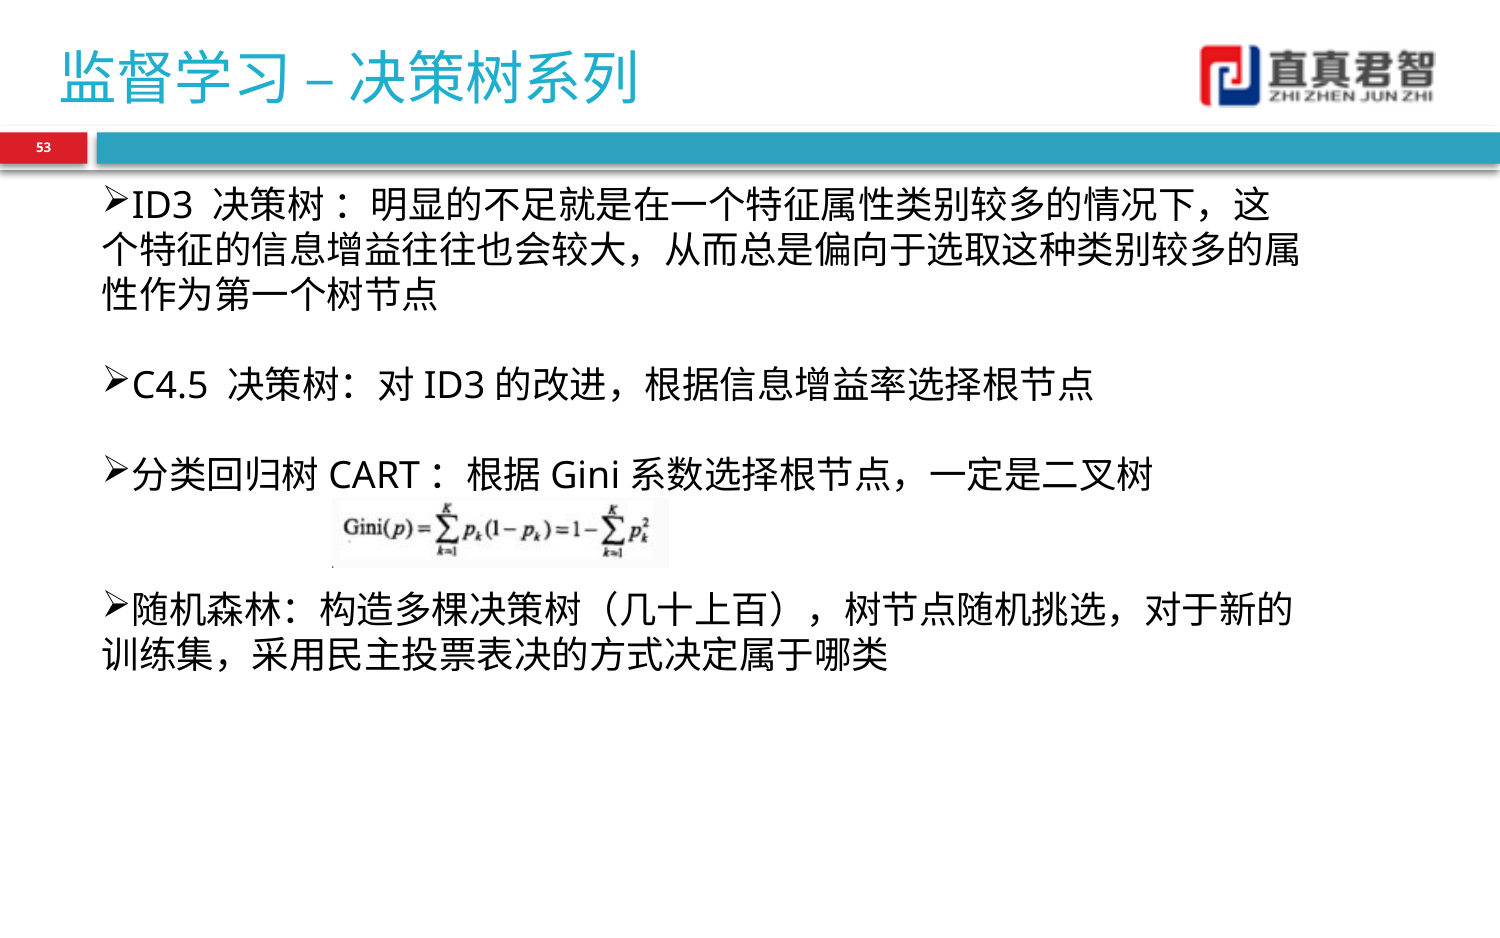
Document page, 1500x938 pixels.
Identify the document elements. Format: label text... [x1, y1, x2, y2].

text_box [788, 208, 1427, 270]
slide_number 53 [0, 131, 88, 165]
text_box ID3 决策树 ：明显的不足就是在一个特征属性类别较多的情况下，这个特征的信息增益往往也会较大，从而总是偏向于选取这种类别较多的属性作为第一个树节点 C4.5 决策树：对ID3的改进，根据信息增益率选择根节点 分类回归树CART：根据Gini系数选择根节点，一定是二叉树 随机森林：构造多棵决策树（几十上百），树节点随机挑选，对于新的训练集，采用民主投票表决的方式决定属于哪类 [87, 174, 1322, 684]
picture [1198, 43, 1436, 108]
title 监督学习 – 决策树系列 [43, 13, 1058, 119]
picture [332, 497, 670, 569]
